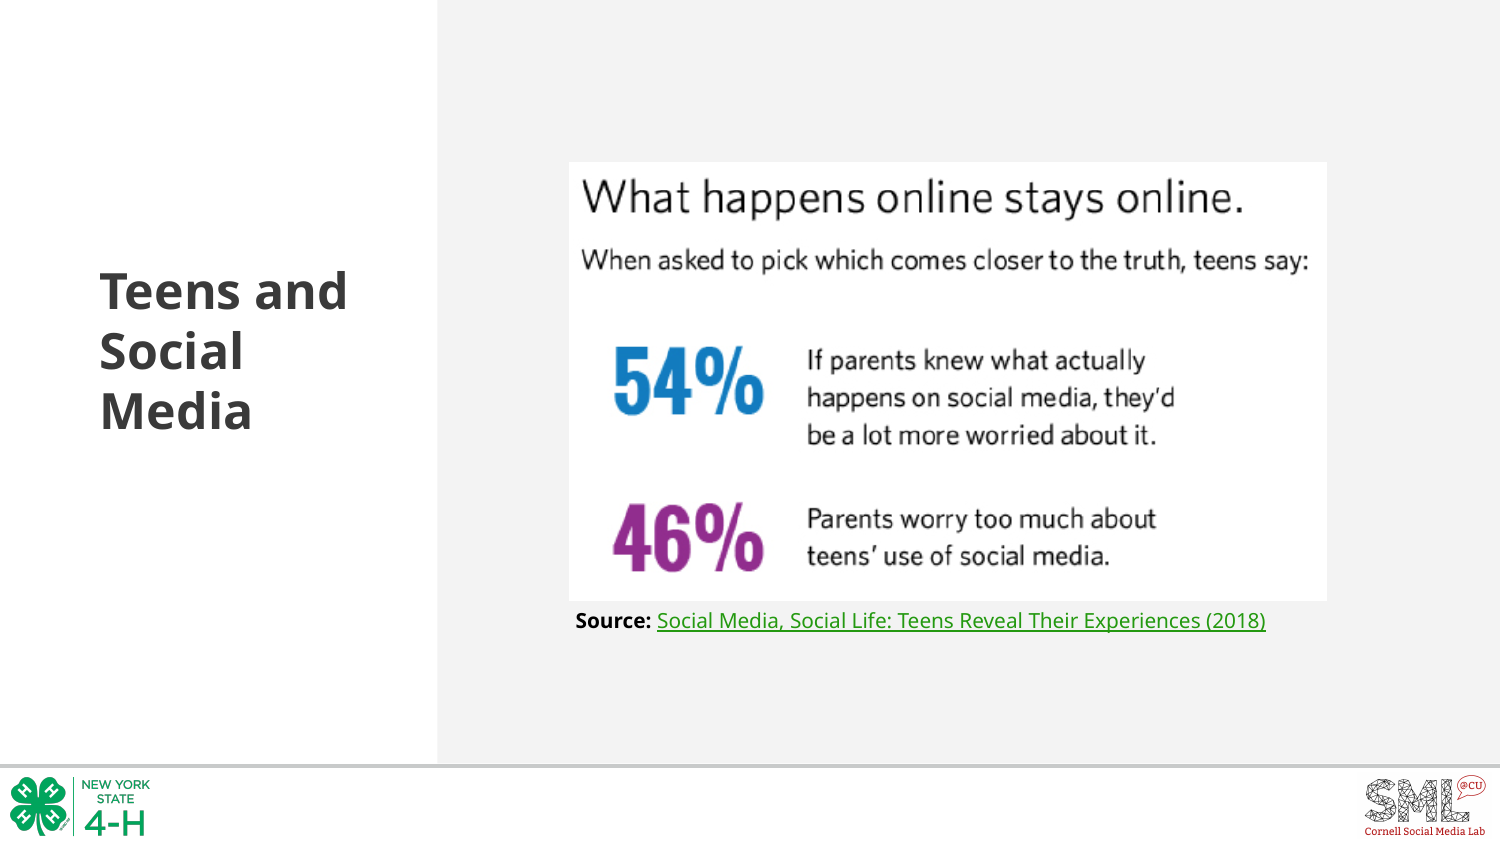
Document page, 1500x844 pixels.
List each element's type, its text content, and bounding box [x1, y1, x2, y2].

picture [569, 162, 1327, 601]
text_box Teens and Social Media [84, 0, 400, 766]
picture [10, 777, 150, 844]
picture [1357, 772, 1492, 839]
text_box Source: Social Media, Social Life: Teens Reveal Their Experiences (2018) [560, 592, 1317, 648]
text_box [437, 0, 1500, 764]
